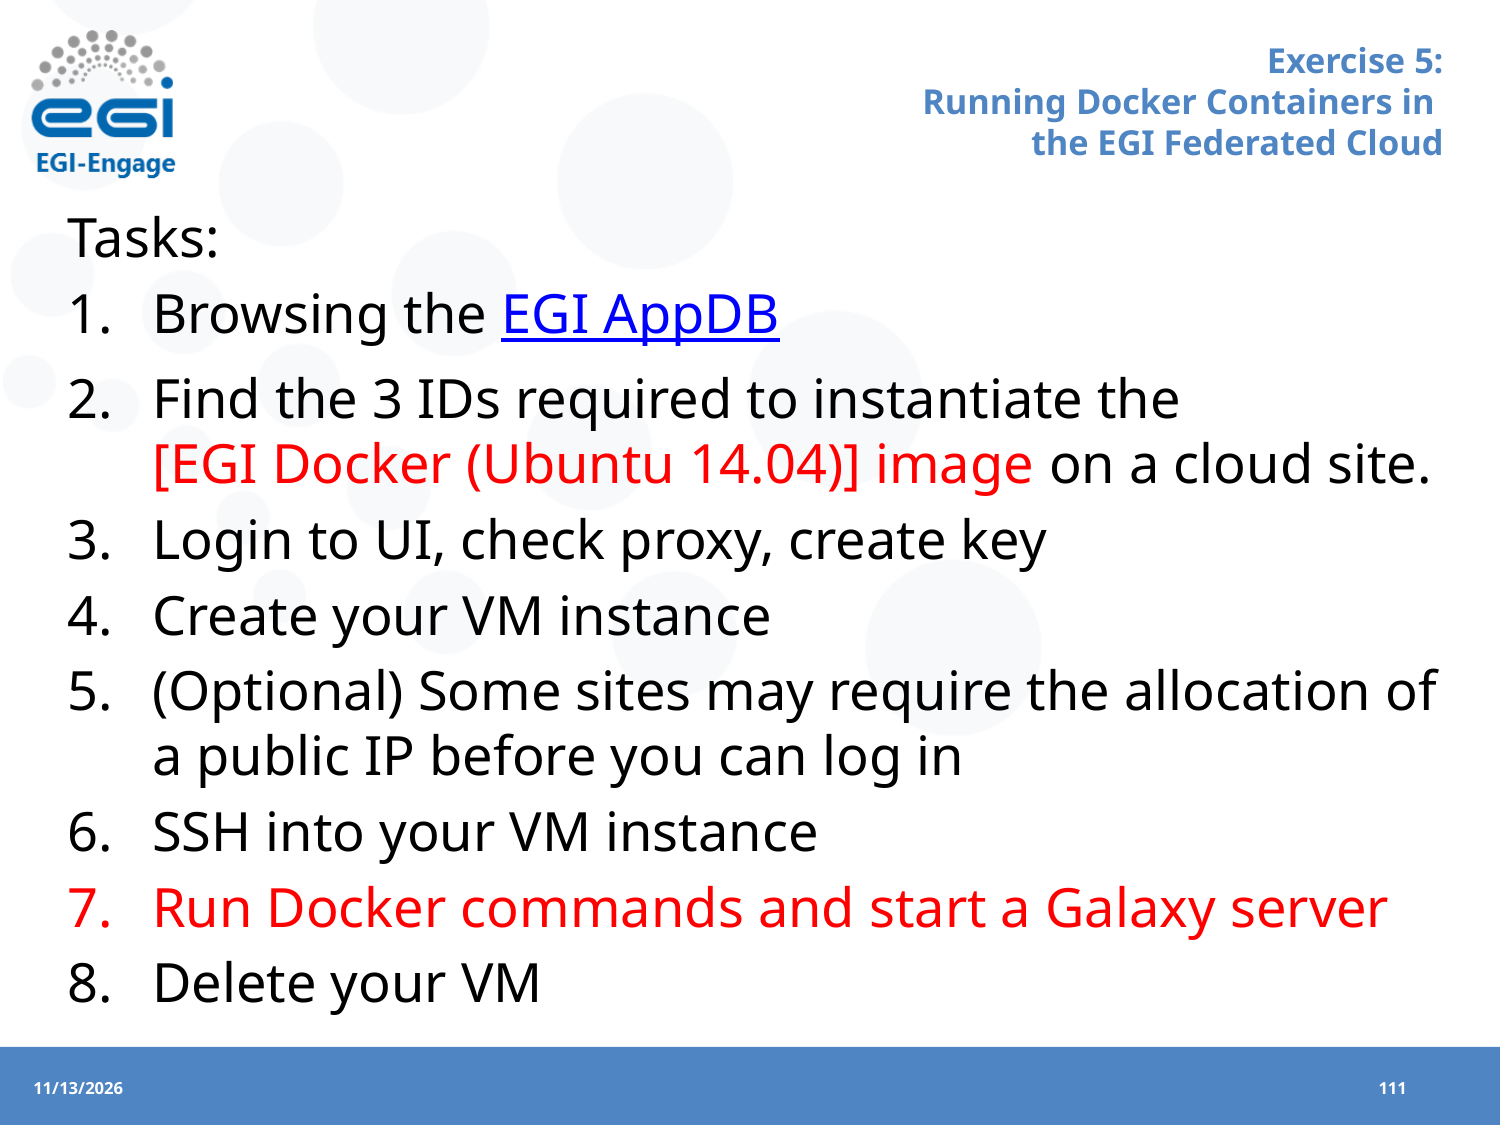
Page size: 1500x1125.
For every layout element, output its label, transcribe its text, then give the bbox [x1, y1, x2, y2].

title Exercise 5: Running Docker Containers in the EGI Federated Cloud [135, 30, 1459, 171]
picture [3, 0, 1076, 772]
list Tasks: Browsing the EGI AppDB Find the 3 IDs required to instantiate the [EGI Docker (Ubuntu 14.04)] image on a cloud site. Login to UI, check proxy, create key Create your VM instance (Optional) Some sites may require the allocation of a public IP before you can log in SSH into your VM instance Run Docker commands and start a Galaxy server Delete your VM [53, 196, 1459, 982]
